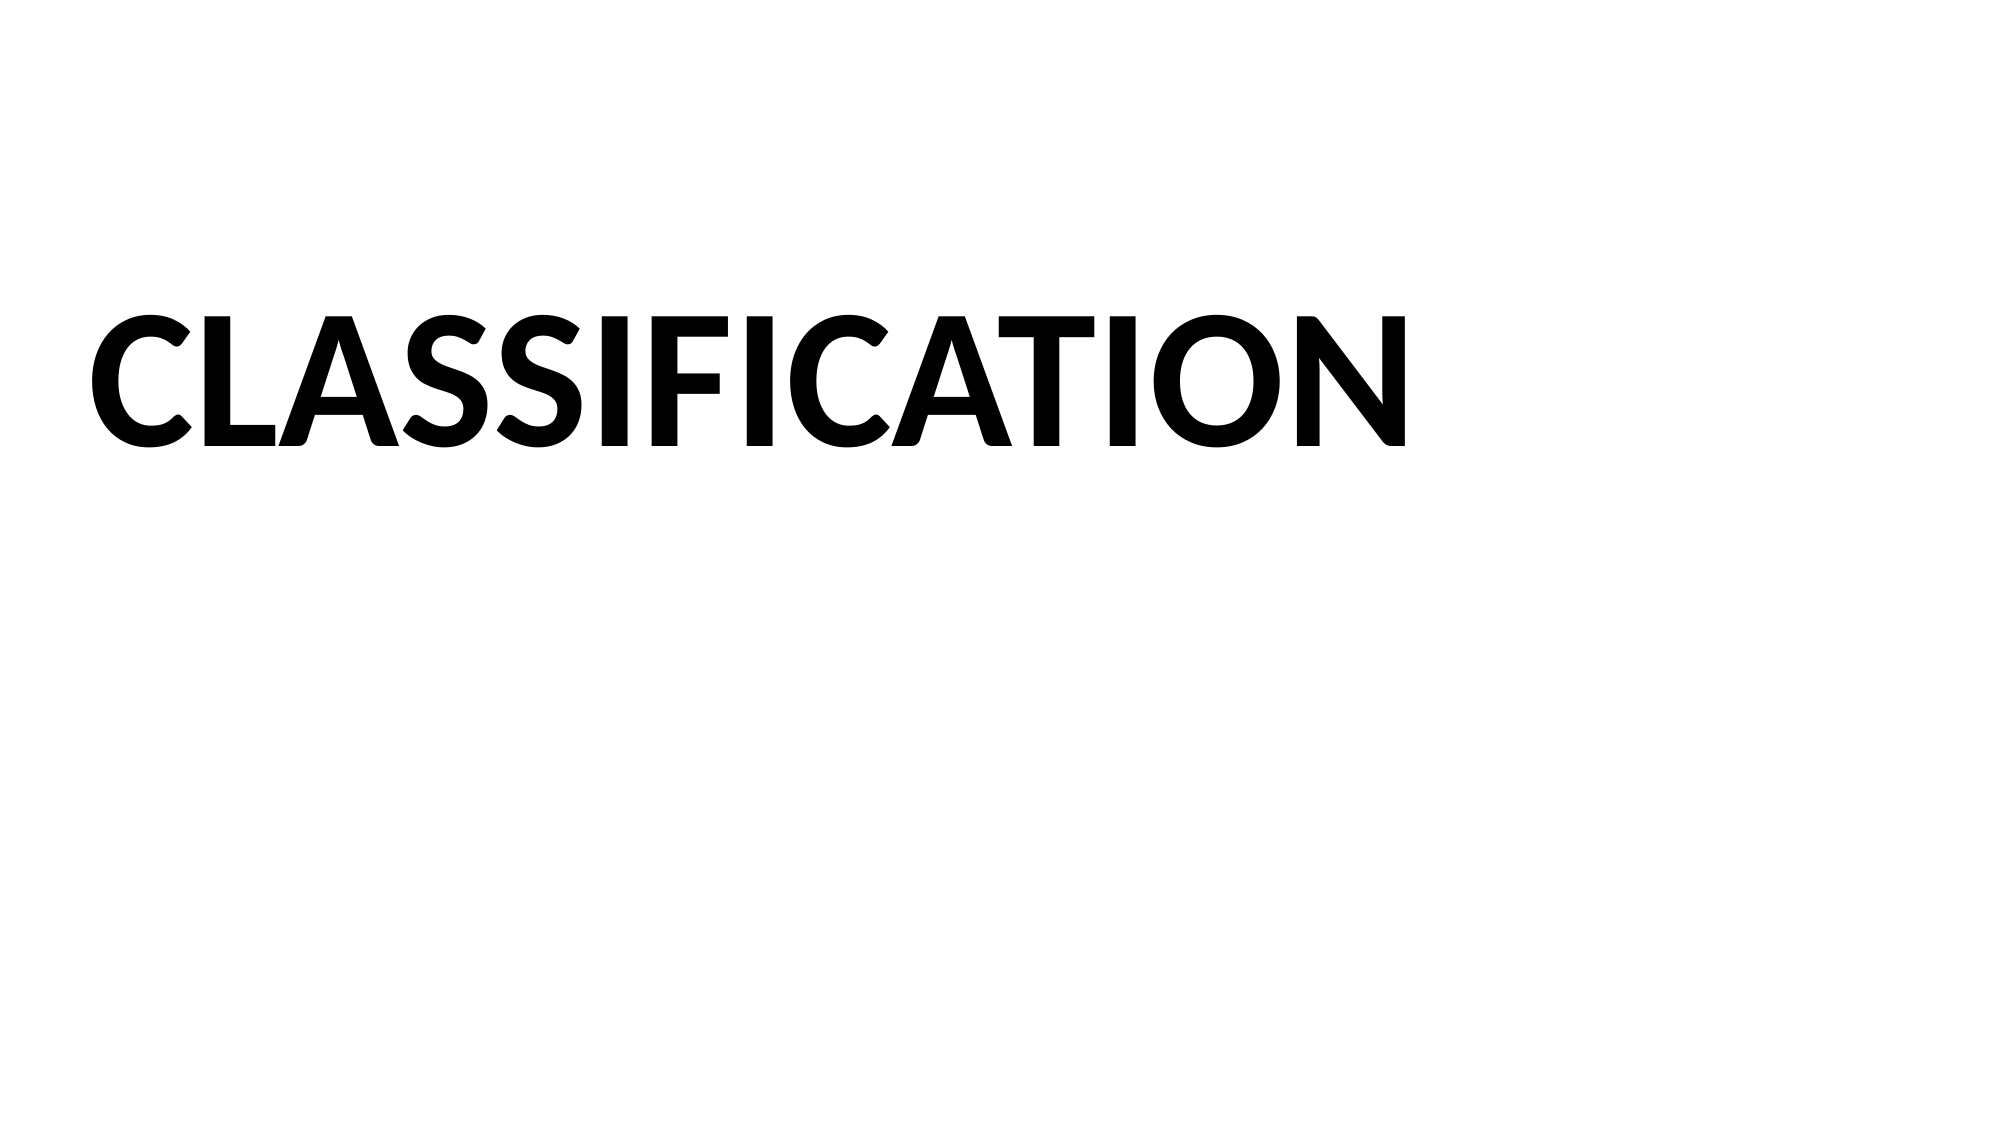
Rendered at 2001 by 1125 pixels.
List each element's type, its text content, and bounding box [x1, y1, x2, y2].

title Classification [88, 285, 1898, 847]
